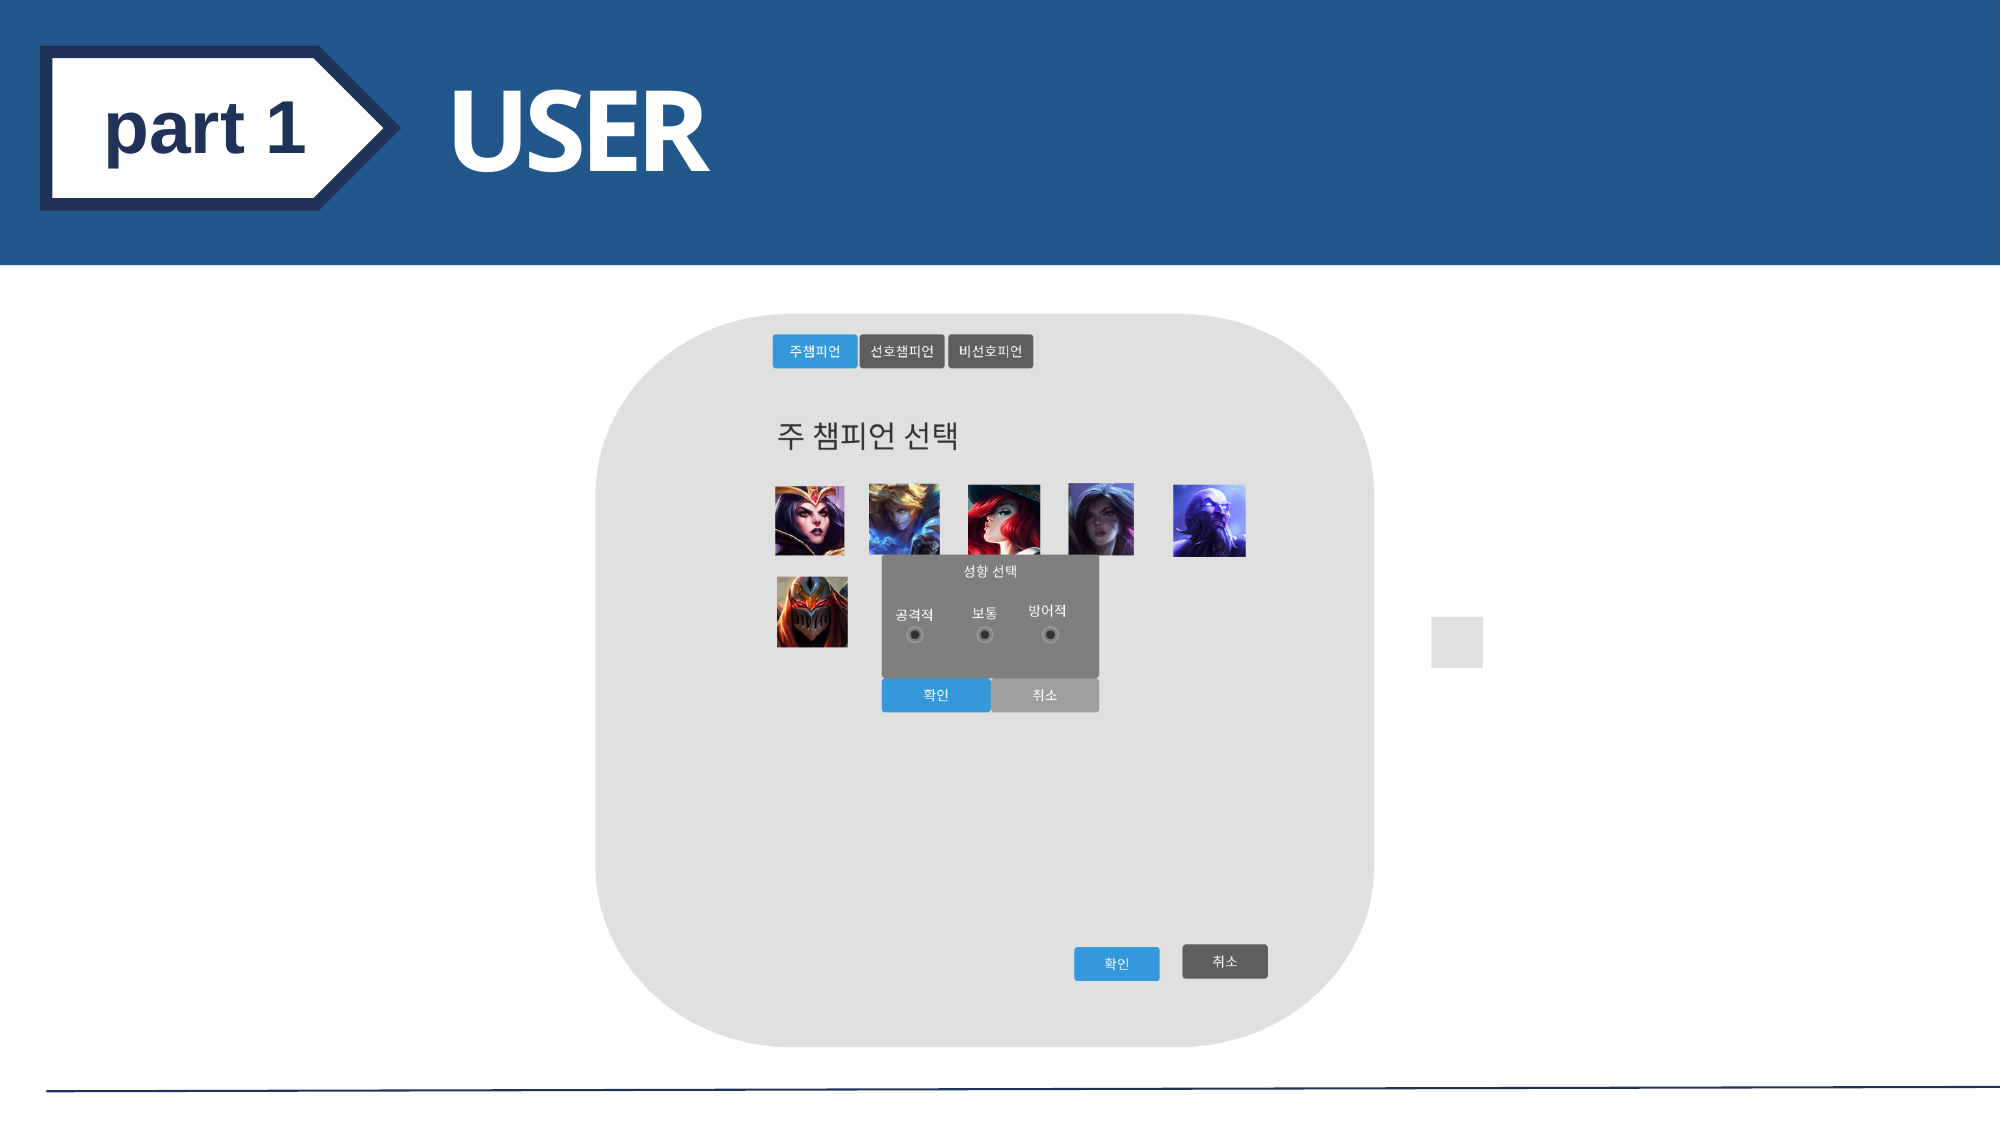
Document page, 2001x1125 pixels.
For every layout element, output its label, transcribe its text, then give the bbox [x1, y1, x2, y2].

picture [531, 287, 1554, 1056]
text_box [0, 0, 2000, 266]
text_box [46, 51, 393, 205]
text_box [46, 1086, 2000, 1092]
text_box USER [431, 51, 726, 202]
